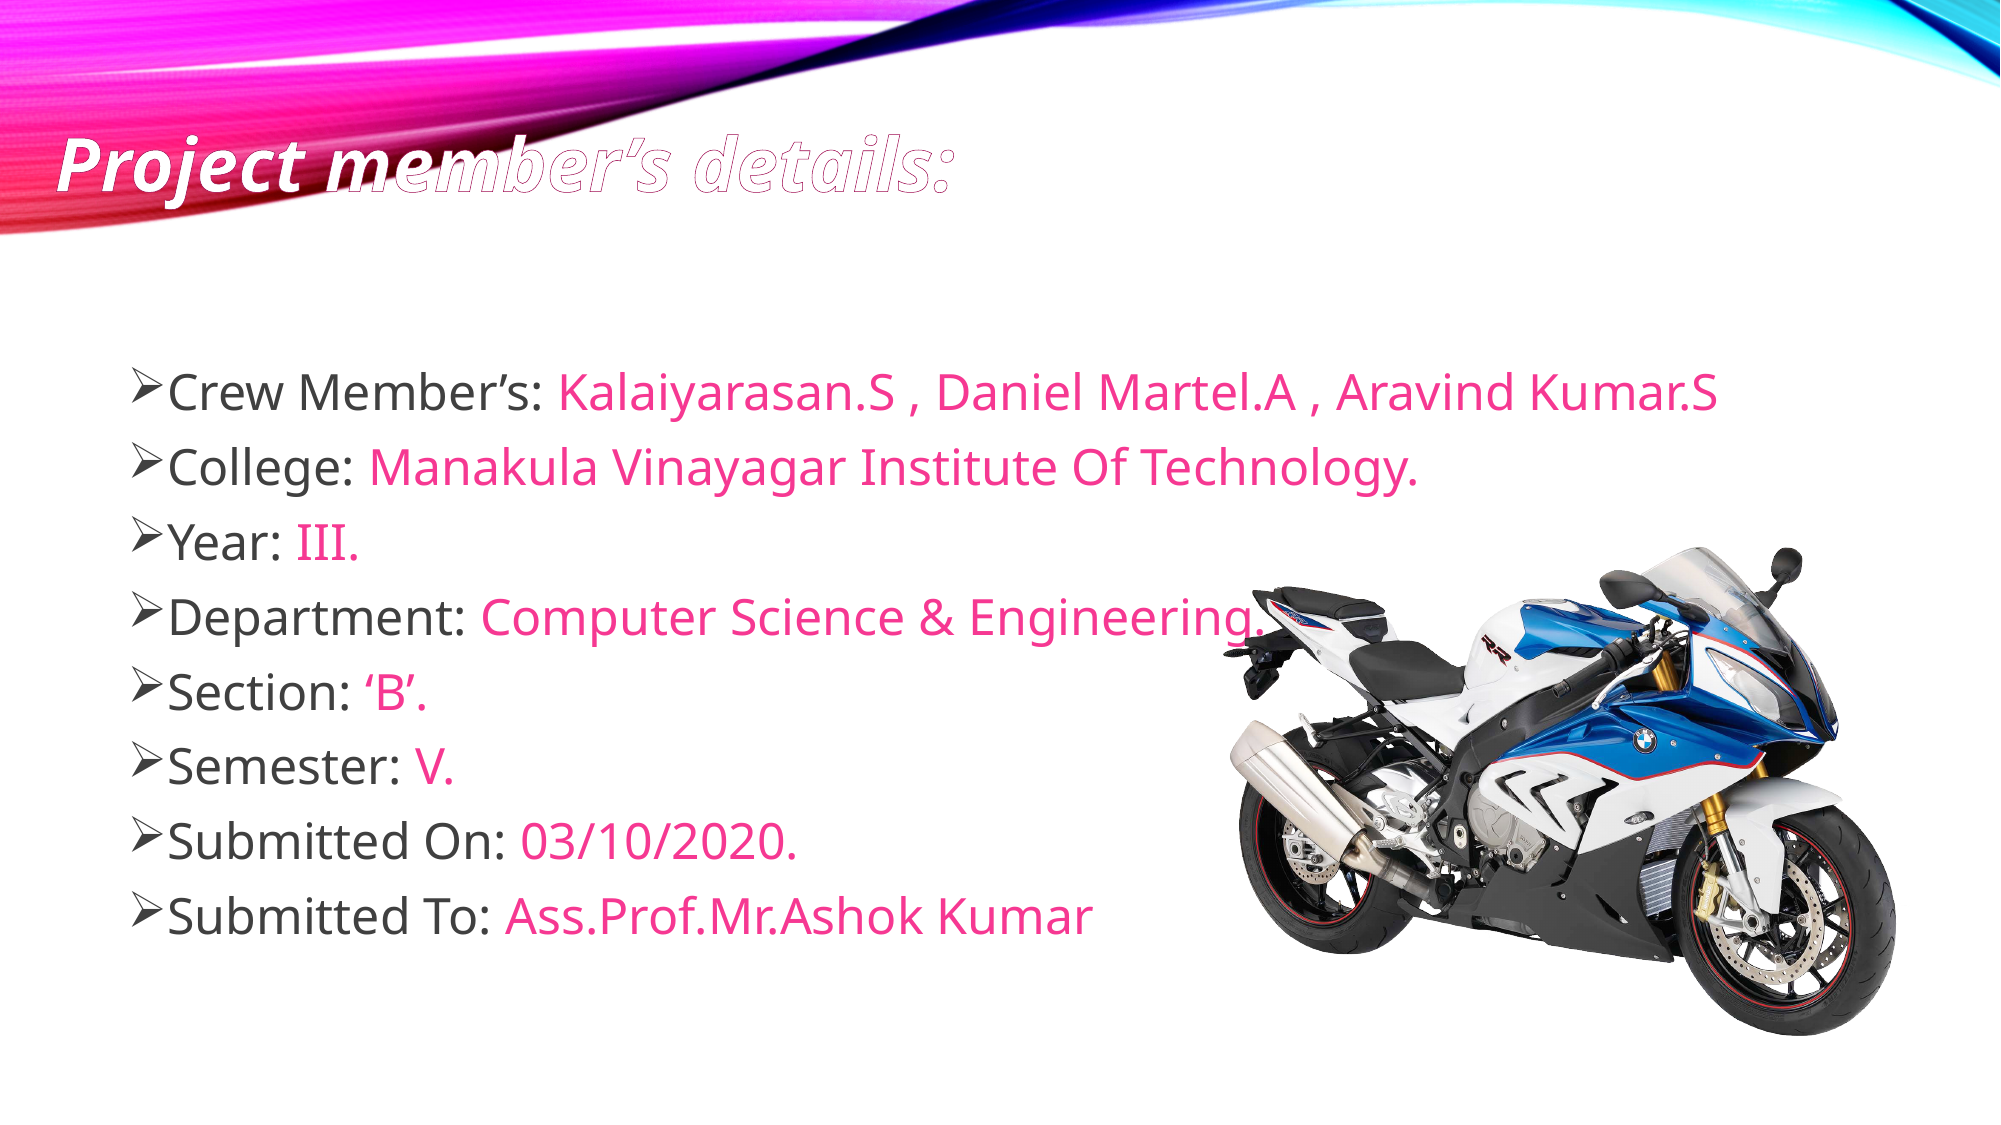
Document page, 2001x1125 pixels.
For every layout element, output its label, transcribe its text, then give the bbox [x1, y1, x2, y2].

list Crew Member’s: Kalaiyarasan.S , Daniel Martel.A , Aravind Kumar.S College: Manakula Vinayagar Institute Of Technology. Year: III. Department: Computer Science & Engineering. Section: ‘B’. Semester: V. Submitted On: 03/10/2020. Submitted To: Ass.Prof.Mr.Ashok Kumar [112, 360, 1888, 1021]
picture [1910, 0, 2000, 45]
title Project member’s details: [39, 73, 1653, 262]
picture [0, 0, 2000, 237]
picture [1210, 527, 1910, 1044]
picture [1890, 0, 2000, 75]
